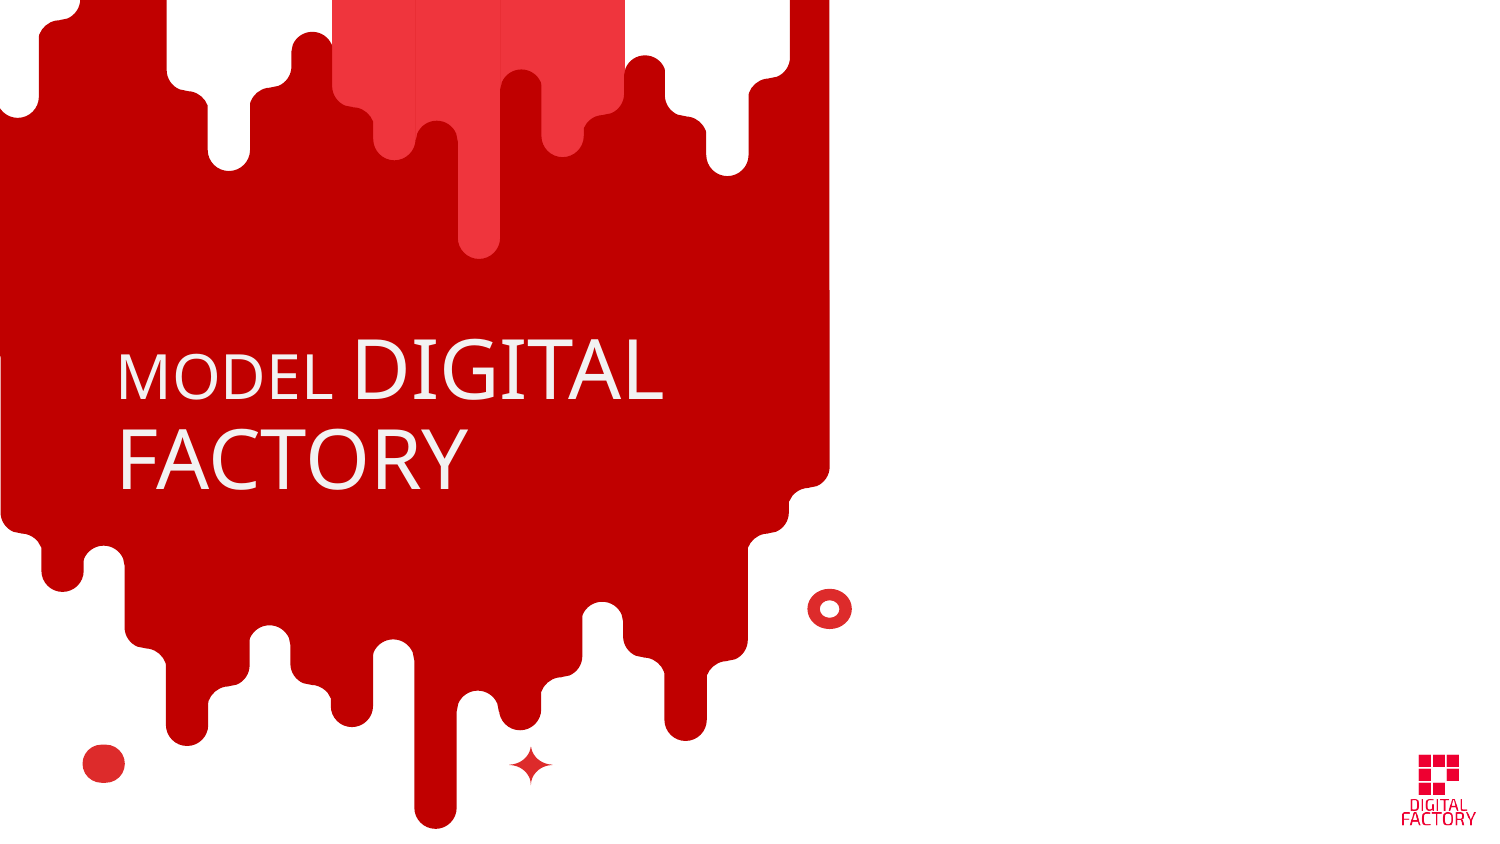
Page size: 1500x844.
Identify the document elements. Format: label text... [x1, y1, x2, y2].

picture [1400, 751, 1478, 829]
text_box [81, 743, 126, 784]
text_box [417, 0, 499, 257]
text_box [509, 746, 553, 786]
text_box [331, 0, 414, 159]
text_box [807, 588, 852, 630]
text_box [0, 0, 831, 831]
text_box MODEL DIGITAL FACTORY [100, 320, 769, 515]
text_box [502, 0, 626, 156]
